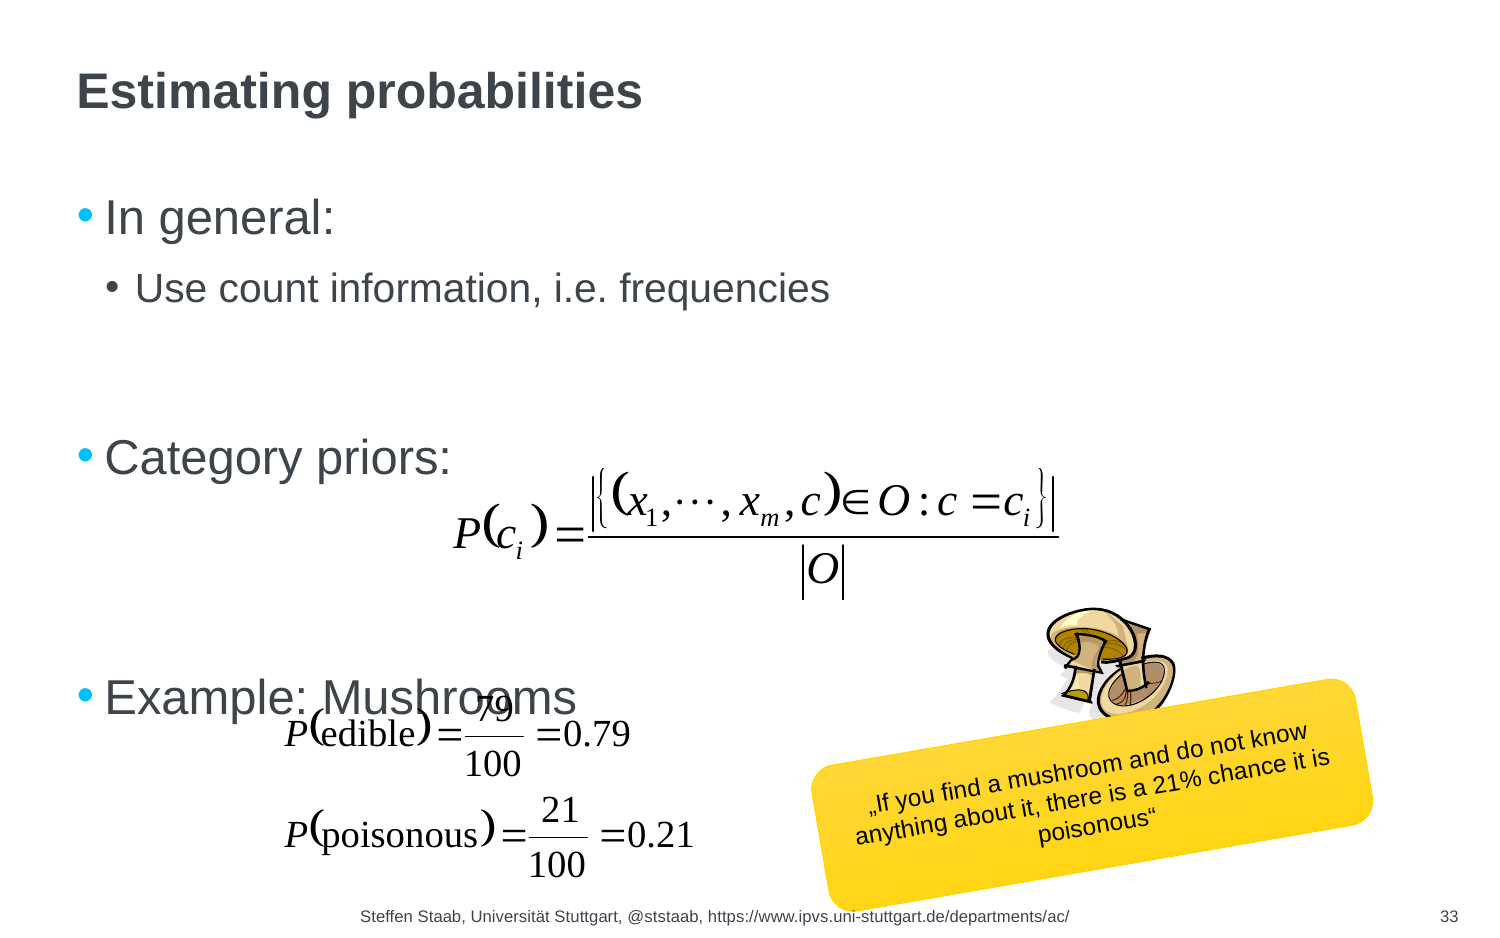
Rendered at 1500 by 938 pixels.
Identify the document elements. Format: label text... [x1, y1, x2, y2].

picture [1045, 606, 1177, 726]
list In general: Use count information, i.e. frequencies Category priors: Example: Mushrooms [76, 173, 1430, 859]
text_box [277, 786, 700, 886]
title Estimating probabilities [76, 64, 1430, 160]
slide_number 33 [1269, 905, 1459, 926]
footer Steffen Staab, Universität Stuttgart, @ststaab, https://www.ipvs.uni-stuttgart.de/departments/ac/ [360, 905, 1247, 926]
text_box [277, 685, 639, 785]
text_box „If you find a mushroom and do not know anything about it, there is a 21% chance it is poisonous“ [811, 678, 1374, 905]
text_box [445, 468, 1068, 609]
